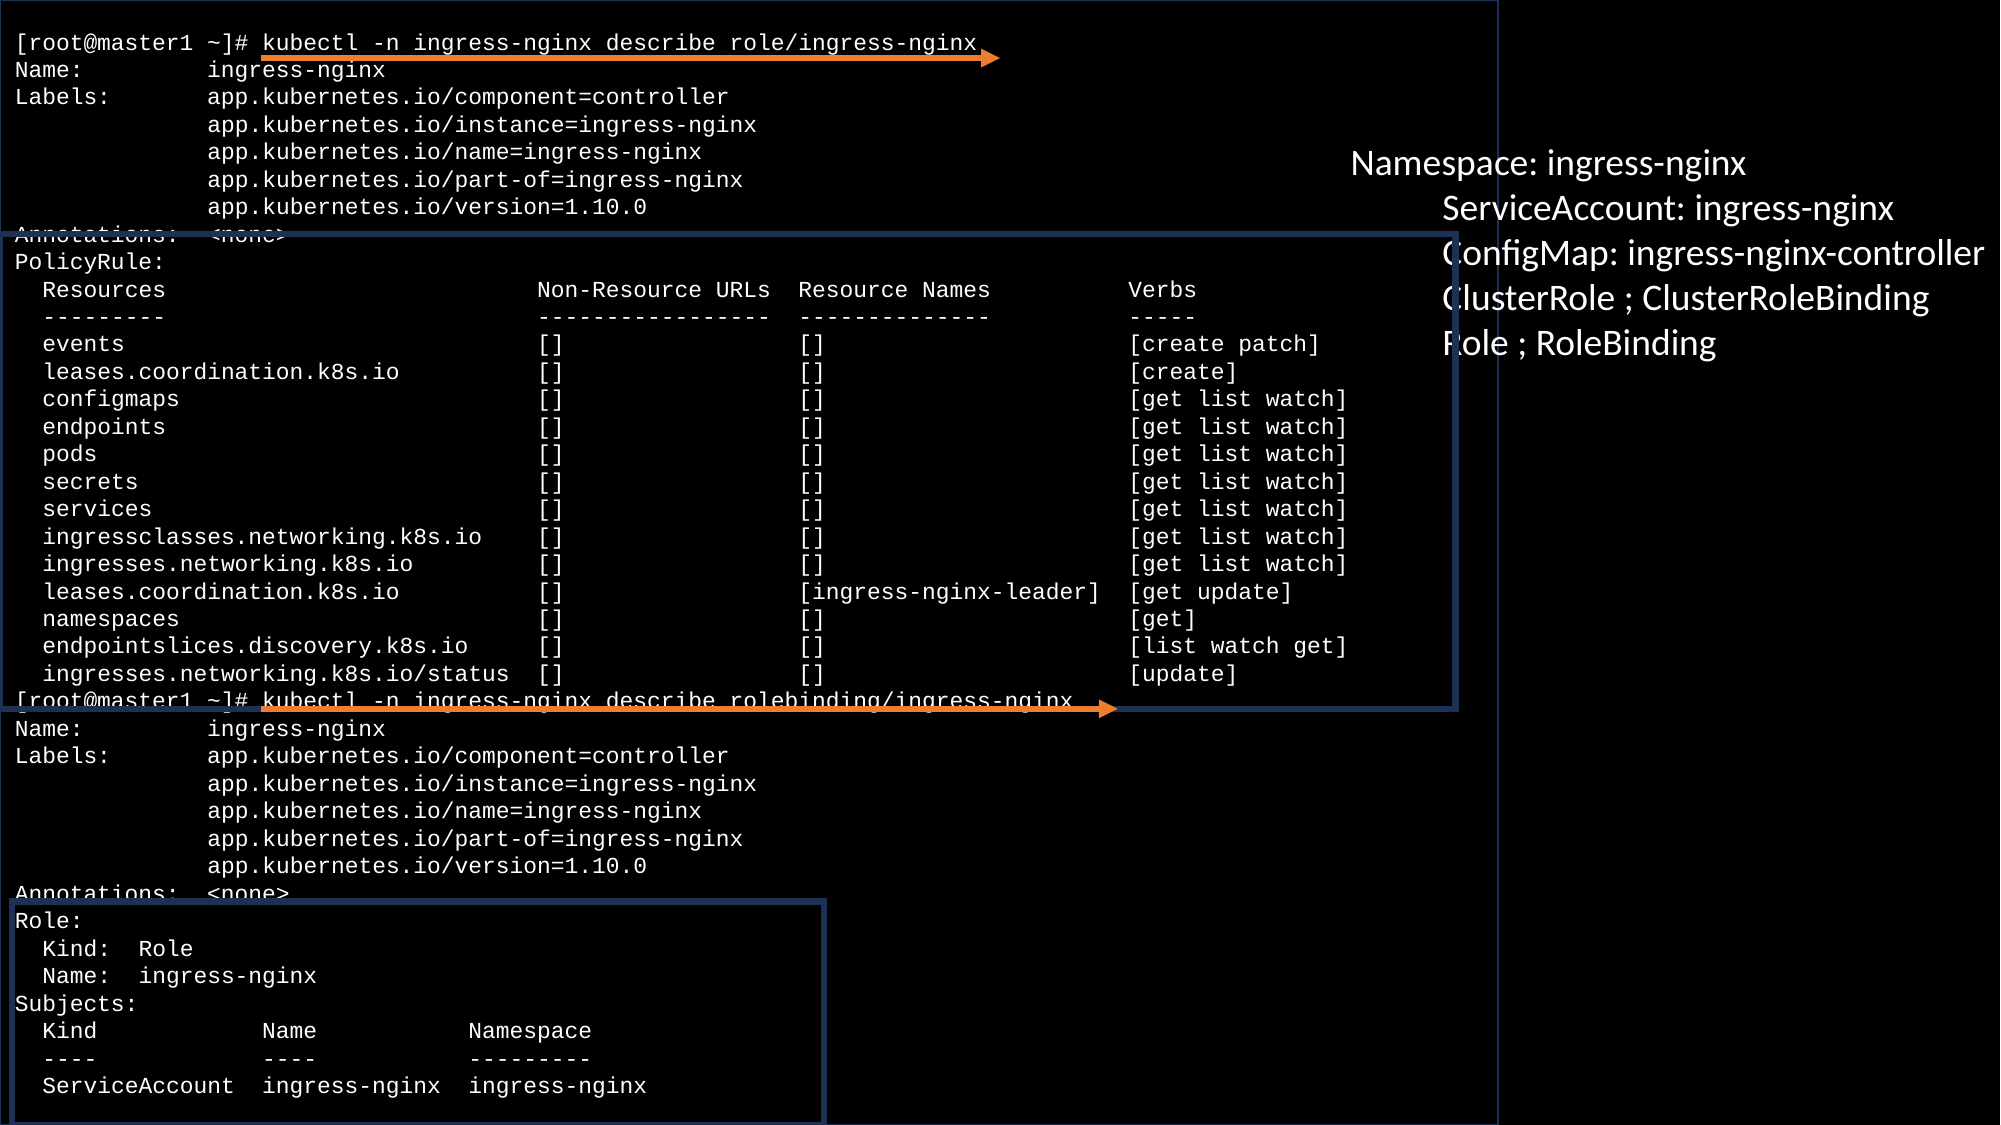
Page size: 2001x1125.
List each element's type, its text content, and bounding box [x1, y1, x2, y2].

text_box Namespace: ingress-nginx ServiceAccount: ingress-nginx ConfigMap: ingress-nginx-controller ClusterRole ; ClusterRoleBinding Role ; RoleBinding [1335, 130, 2000, 745]
text_box [root@master1 ~]# kubectl -n ingress-nginx describe role/ingress-nginx Name: ingress-nginx Labels: app.kubernetes.io/component=controller app.kubernetes.io/instance=ingress-nginx app.kubernetes.io/name=ingress-nginx app.kubernetes.io/part-of=ingress-nginx app.kubernetes.io/version=1.10.0 Annotations: <none> PolicyRule: Resources Non-Resource URLs Resource Names Verbs --------- ----------------- -------------- ----- events [] [] [create patch] leases.coordination.k8s.io [] [] [create] configmaps [] [] [get list watch] endpoints [] [] [get list watch] pods [] [] [get list watch] secrets [] [] [get list watch] services [] [] [get list watch] ingressclasses.networking.k8s.io [] [] [get list watch] ingresses.networking.k8s.io [] [] [get list watch] leases.coordination.k8s.io [] [ingress-nginx-leader] [get update] namespaces [] [] [get] endpointslices.discovery.k8s.io [] [] [list watch get] ingresses.networking.k8s.io/status [] [] [update] [root@master1 ~]# kubectl -n ingress-nginx describe rolebinding/ingress-nginx Name: ingress-nginx Labels: app.kubernetes.io/component=controller app.kubernetes.io/instance=ingress-nginx app.kubernetes.io/name=ingress-nginx app.kubernetes.io/part-of=ingress-nginx app.kubernetes.io/version=1.10.0 Annotations: <none> Role: Kind: Role Name: ingress-nginx Subjects: Kind Name Namespace ---- ---- --------- ServiceAccount ingress-nginx ingress-nginx [0, 0, 1499, 233]
text_box [0, 233, 1457, 710]
text_box [root@master1 ~]# kubectl -n ingress-nginx describe role/ingress-nginx Name: ingress-nginx Labels: app.kubernetes.io/component=controller app.kubernetes.io/instance=ingress-nginx app.kubernetes.io/name=ingress-nginx app.kubernetes.io/part-of=ingress-nginx app.kubernetes.io/version=1.10.0 Annotations: <none> PolicyRule: Resources Non-Resource URLs Resource Names Verbs --------- ----------------- -------------- ----- events [] [] [create patch] leases.coordination.k8s.io [] [] [create] configmaps [] [] [get list watch] endpoints [] [] [get list watch] pods [] [] [get list watch] secrets [] [] [get list watch] services [] [] [get list watch] ingressclasses.networking.k8s.io [] [] [get list watch] ingresses.networking.k8s.io [] [] [get list watch] leases.coordination.k8s.io [] [ingress-nginx-leader] [get update] namespaces [] [] [get] endpointslices.discovery.k8s.io [] [] [list watch get] ingresses.networking.k8s.io/status [] [] [update] [root@master1 ~]# kubectl -n ingress-nginx describe rolebinding/ingress-nginx Name: ingress-nginx Labels: app.kubernetes.io/component=controller app.kubernetes.io/instance=ingress-nginx app.kubernetes.io/name=ingress-nginx app.kubernetes.io/part-of=ingress-nginx app.kubernetes.io/version=1.10.0 Annotations: <none> Role: Kind: Role Name: ingress-nginx Subjects: Kind Name Namespace ---- ---- --------- ServiceAccount ingress-nginx ingress-nginx [0, 710, 1499, 1125]
text_box [11, 901, 825, 1125]
